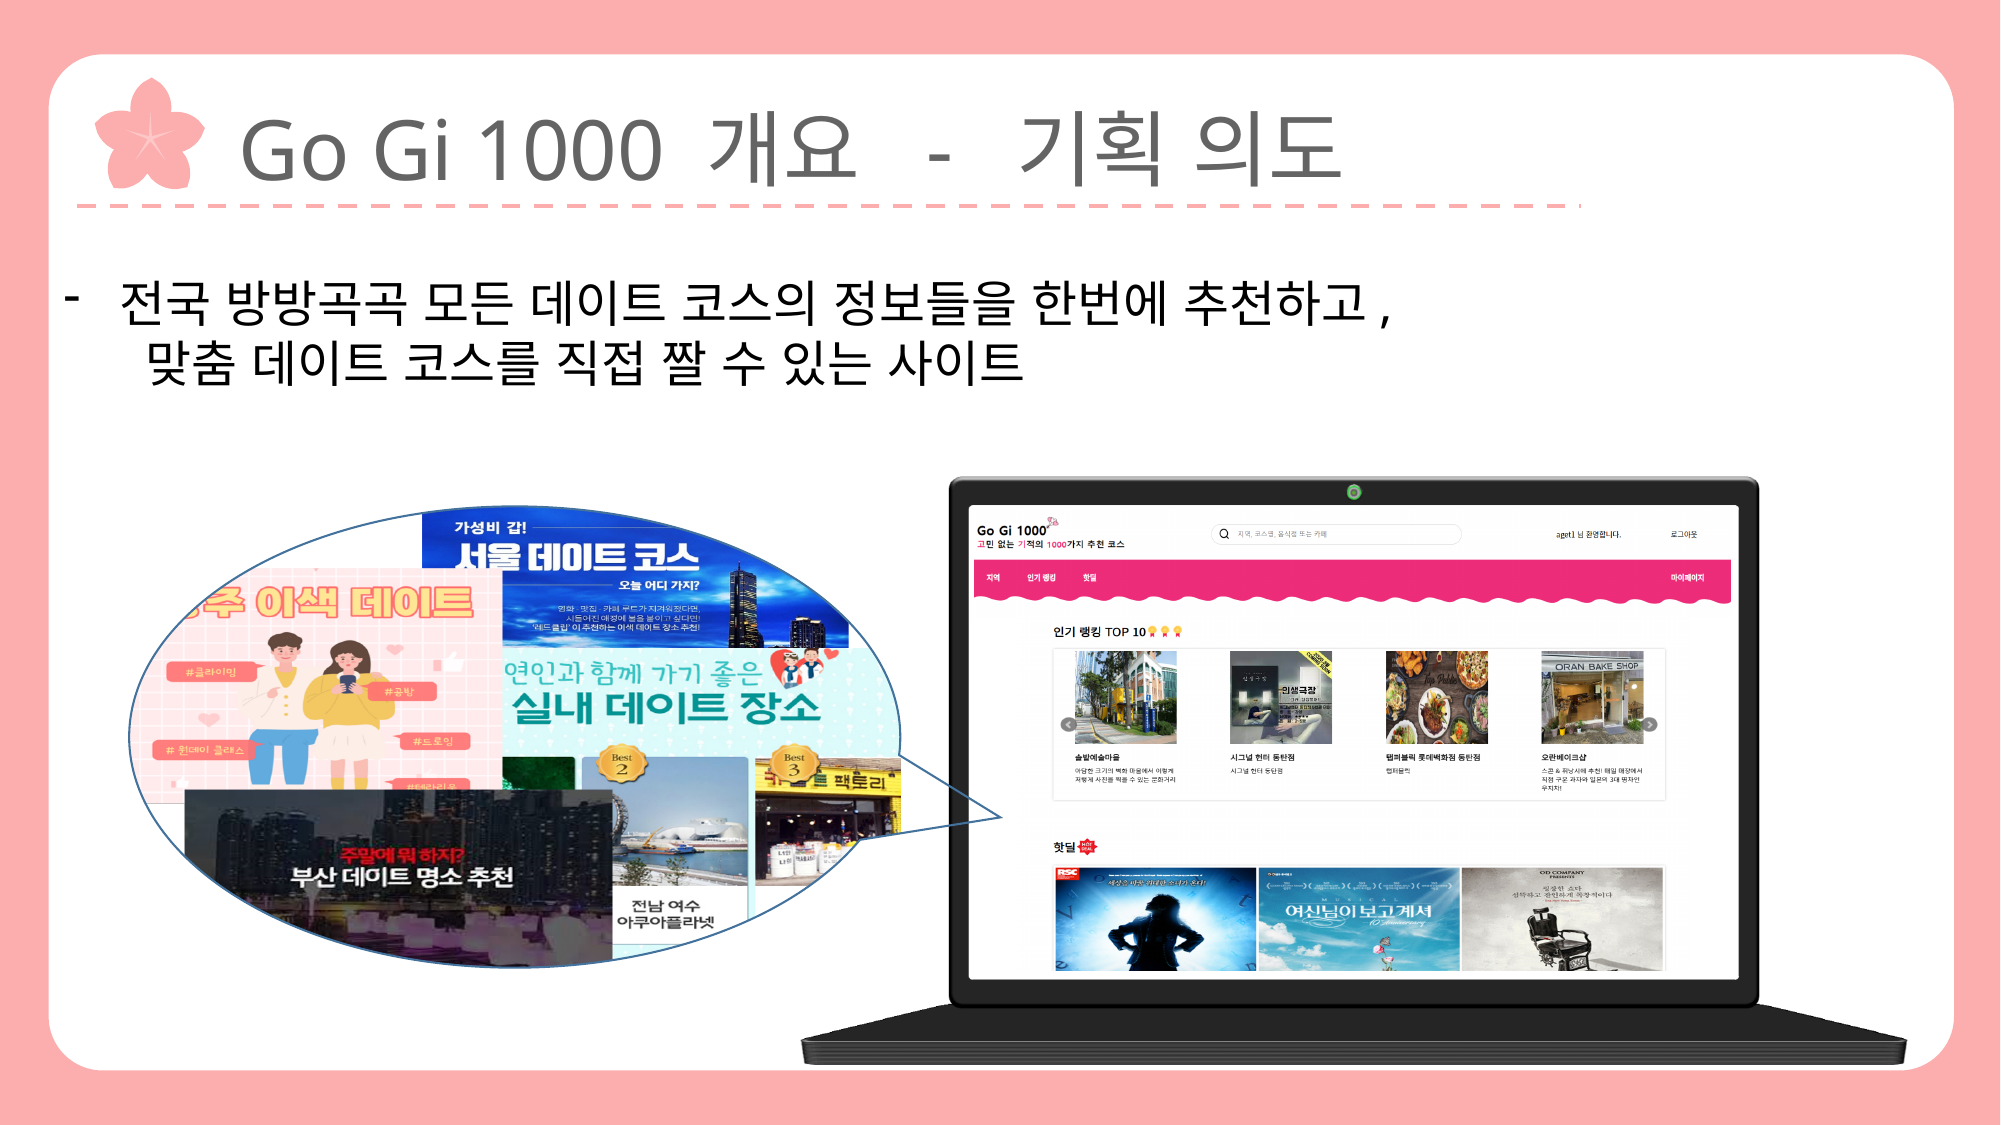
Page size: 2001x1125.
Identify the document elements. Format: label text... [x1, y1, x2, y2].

text_box 전국 방방곡곡 모든 데이트 코스의 정보들을 한번에 추천하고, 맞춤 데이트 코스를 직접 짤 수 있는 사이트 [48, 264, 740, 400]
picture [740, 157, 1967, 1125]
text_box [95, 89, 206, 201]
text_box [128, 505, 740, 969]
text_box Go Gi 1000 개요 - 기획 의도 [223, 89, 1617, 205]
